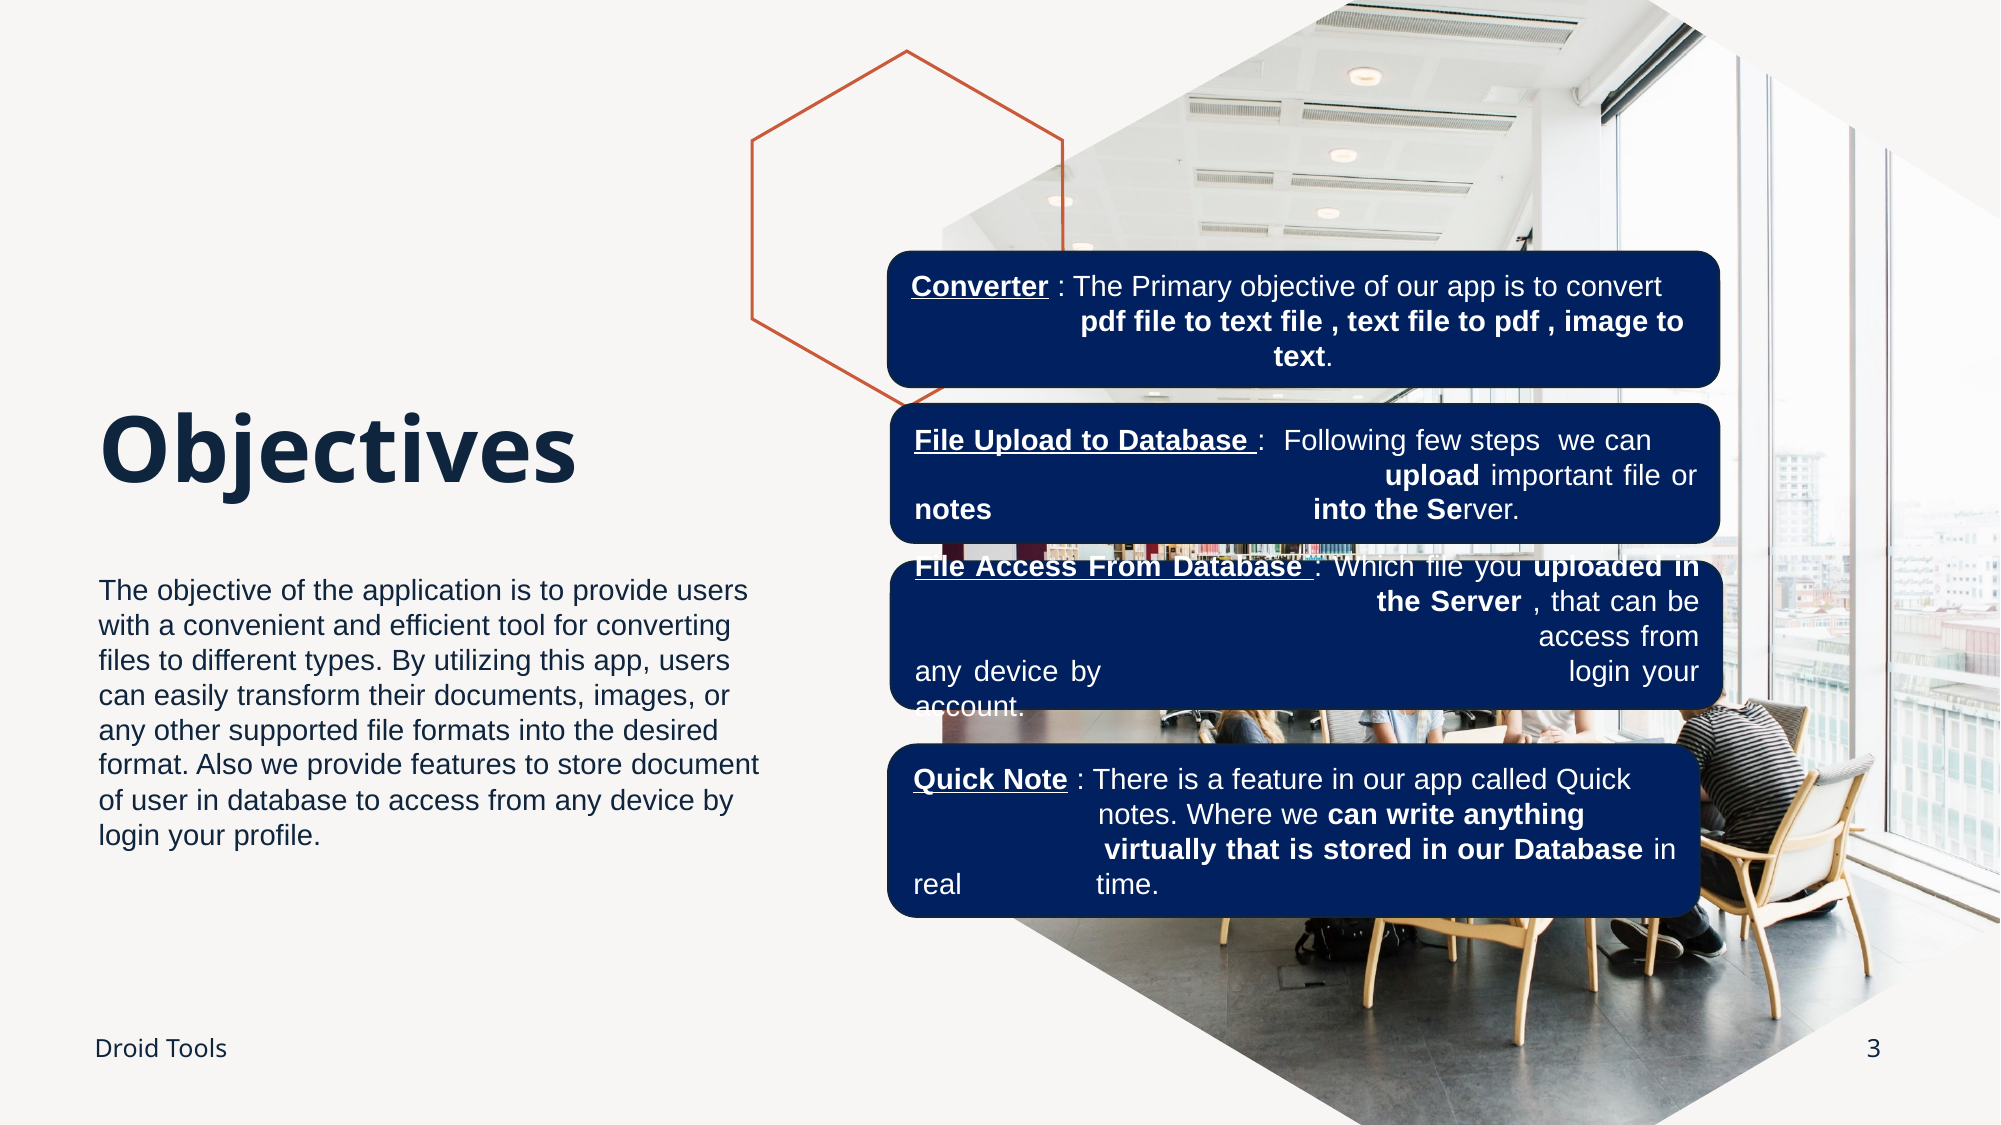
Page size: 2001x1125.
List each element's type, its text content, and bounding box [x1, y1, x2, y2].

text_box File Upload to Database : Following few steps we can upload important file or notes into the Server. [889, 402, 942, 544]
picture [942, 0, 2000, 1125]
text_box [752, 51, 942, 405]
footer Droid Tools [79, 1020, 755, 1080]
text_box File Access From Database : Which file you uploaded in the Server , that can be access from any device by login your account. [889, 560, 942, 710]
text_box Quick Note : There is a feature in our app called Quick notes. Where we can write anything virtually that is stored in our Database in real time. [887, 743, 942, 918]
text_box Converter : The Primary objective of our app is to convert pdf file to text file , text file to pdf , image to text. [886, 250, 942, 389]
title Objectives [83, 343, 923, 562]
list The objective of the application is to provide users with a convenient and efficient tool for converting files to different types. By utilizing this app, users can easily transform their documents, images, or any other supported file formats into the desired format. Also we provide features to store document of user in database to access from any device by login your profile. [83, 563, 786, 855]
